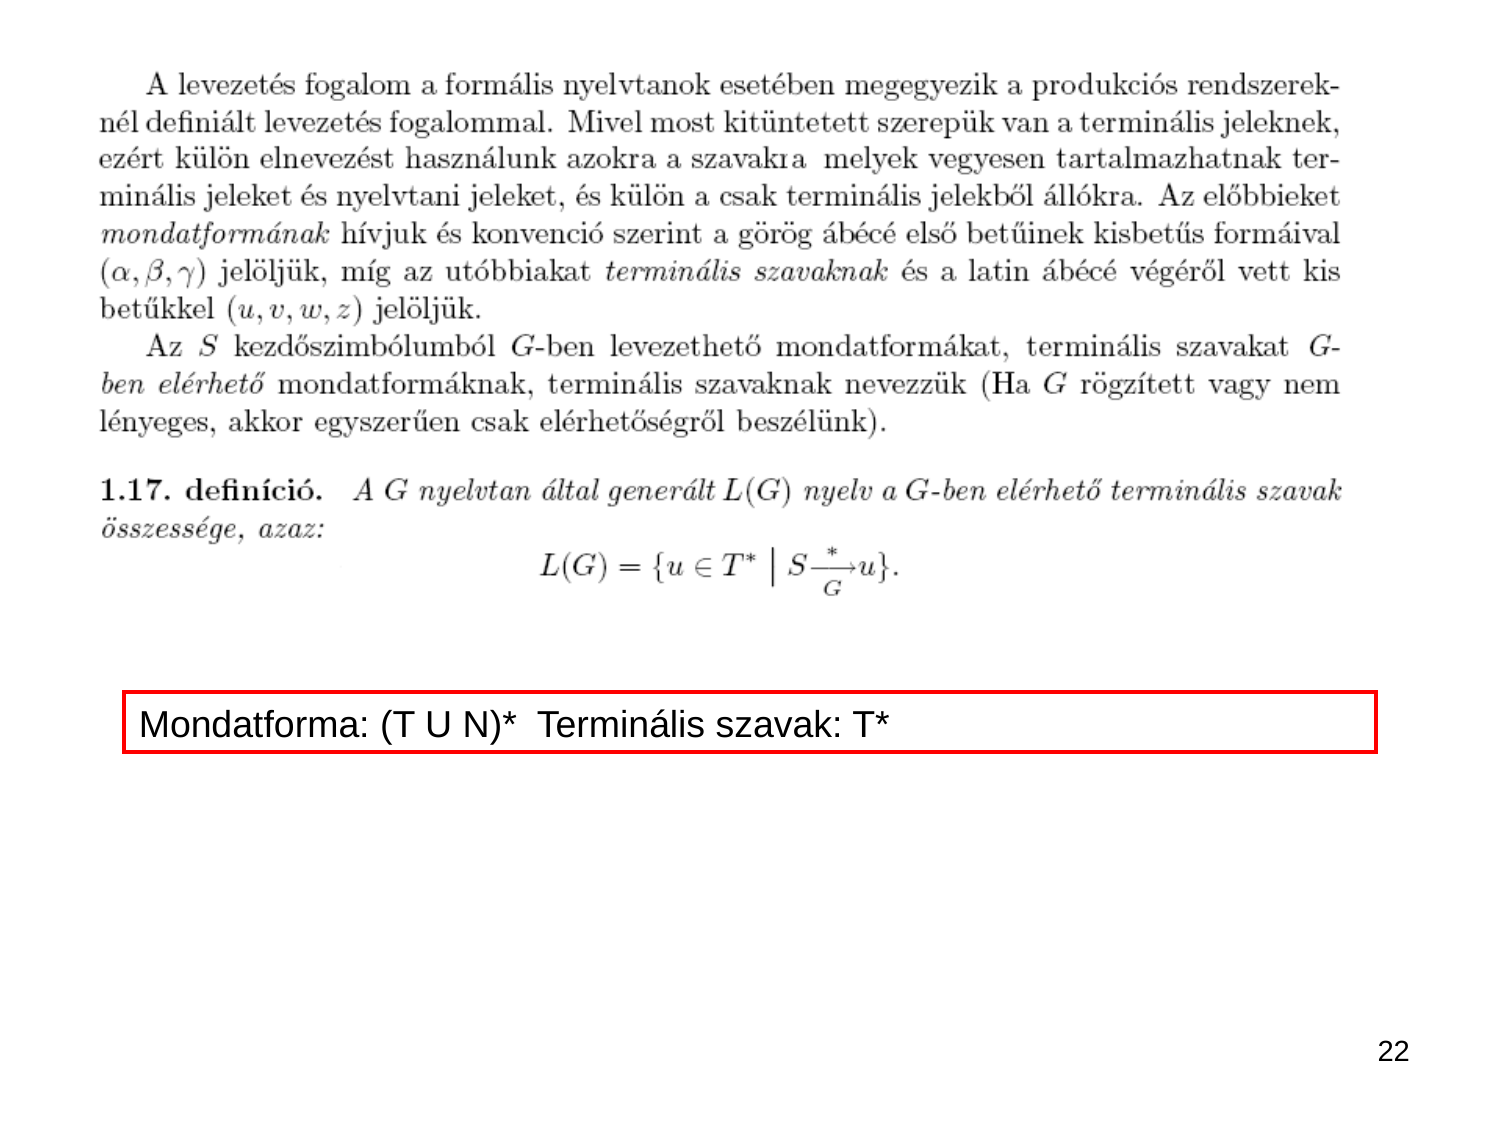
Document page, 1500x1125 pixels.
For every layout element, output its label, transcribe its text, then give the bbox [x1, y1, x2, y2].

text_box Mondatforma: (T U N)* Terminális szavak: T* [123, 692, 1376, 753]
picture [76, 54, 1362, 607]
slide_number 22 [1074, 1024, 1426, 1103]
